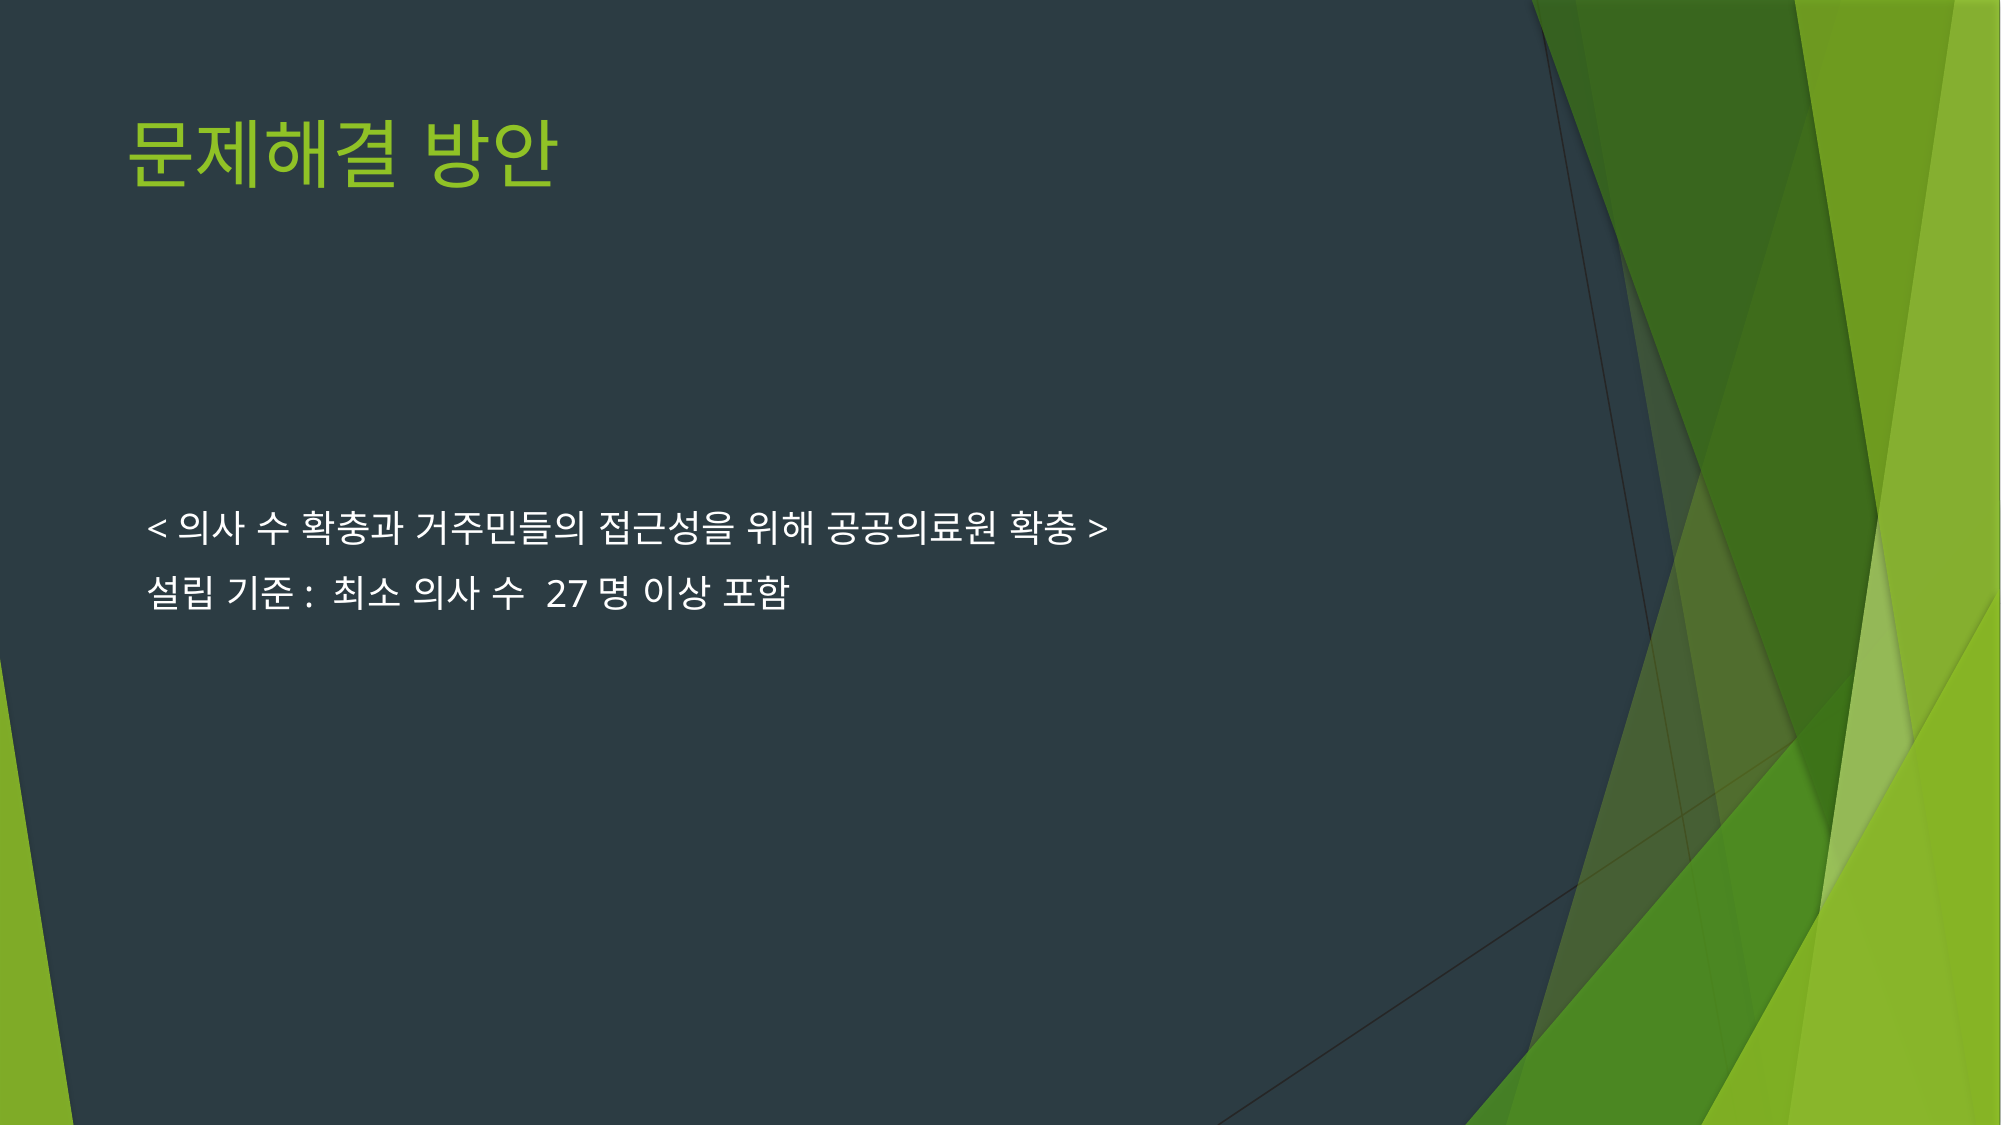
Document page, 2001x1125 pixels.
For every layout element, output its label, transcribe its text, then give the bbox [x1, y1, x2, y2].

list <의사 수 확충과 거주민들의 접근성을 위해 공공의료원 확충> 설립 기준: 최소 의사 수 27명 이상 포함 [131, 299, 1863, 1014]
title 문제해결 방안 [111, 99, 1522, 317]
